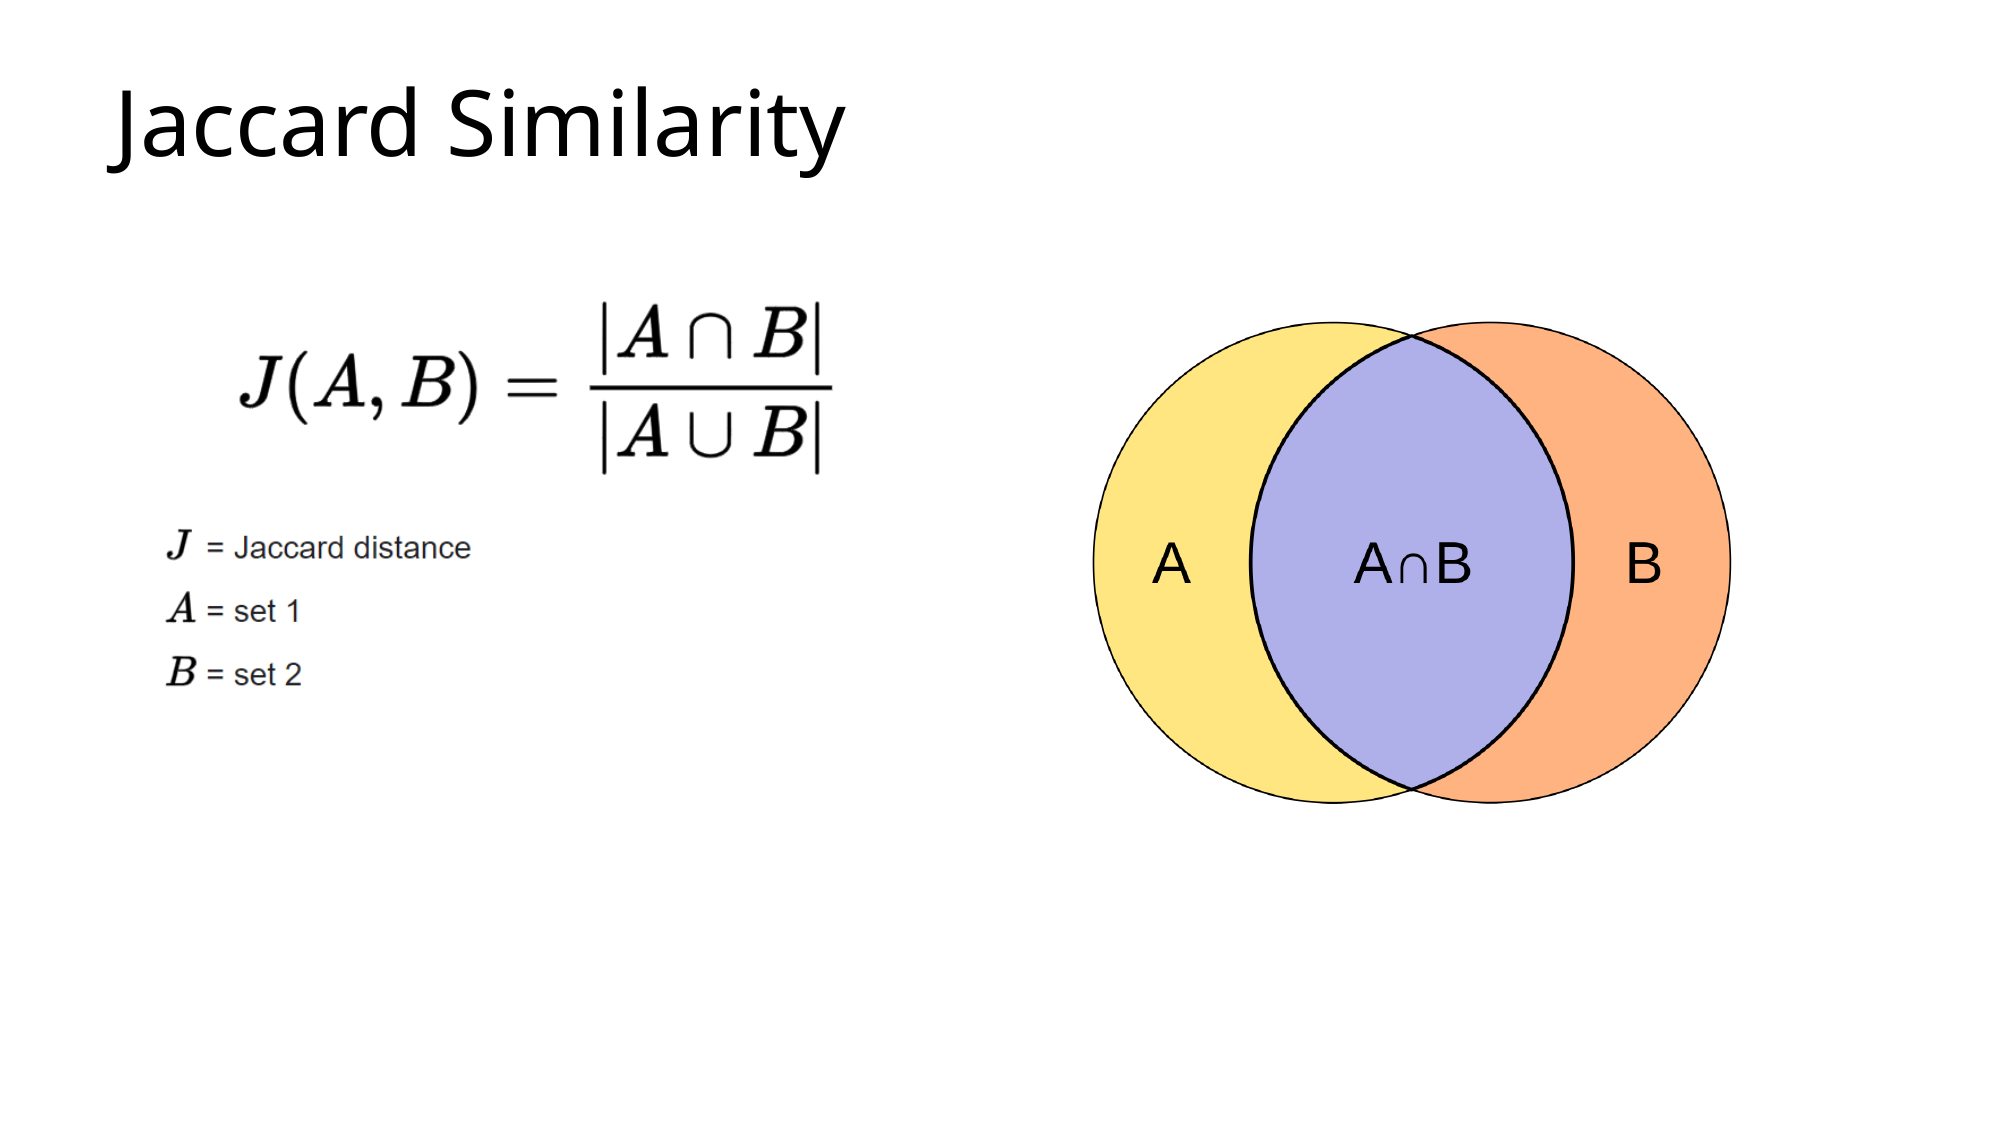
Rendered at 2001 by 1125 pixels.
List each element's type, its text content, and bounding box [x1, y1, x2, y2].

picture [132, 256, 901, 699]
title Jaccard Similarity [99, 20, 1750, 233]
picture [1074, 303, 1750, 822]
